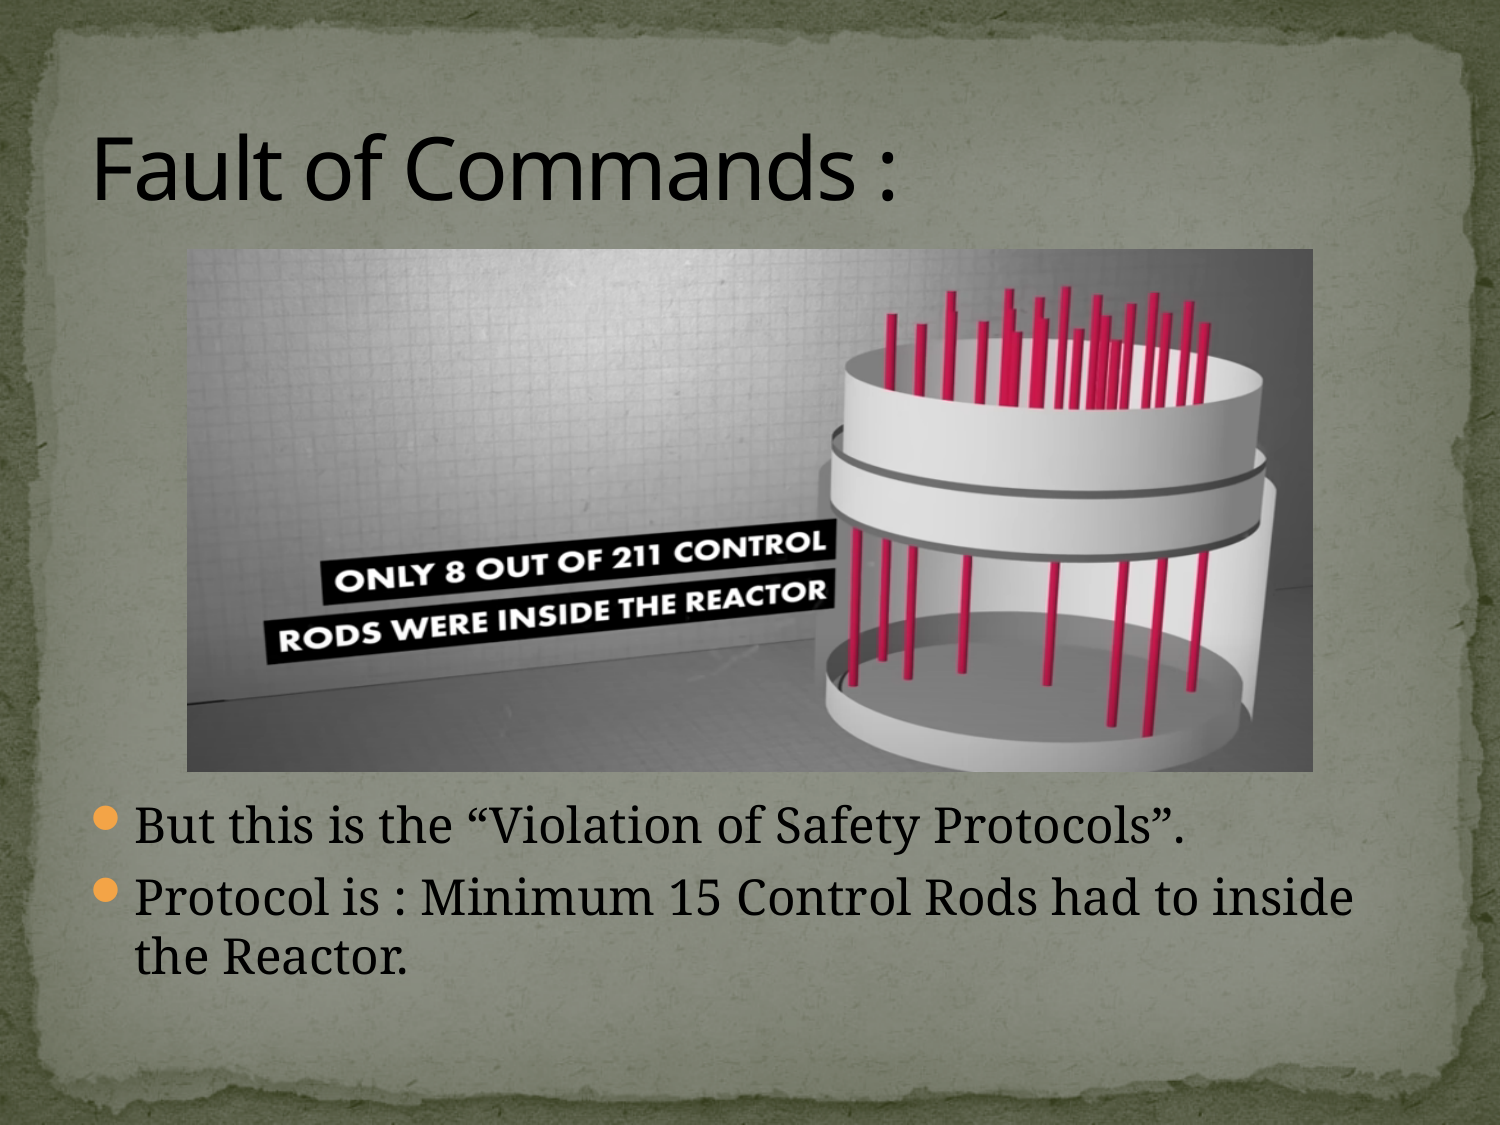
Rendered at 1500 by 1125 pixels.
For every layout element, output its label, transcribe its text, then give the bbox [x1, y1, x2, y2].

picture [187, 249, 1314, 773]
list But this is the “Violation of Safety Protocols”. Protocol is : Minimum 15 Control Rods had to inside the Reactor. [75, 249, 1425, 1000]
title Fault of Commands : [74, 24, 1425, 225]
